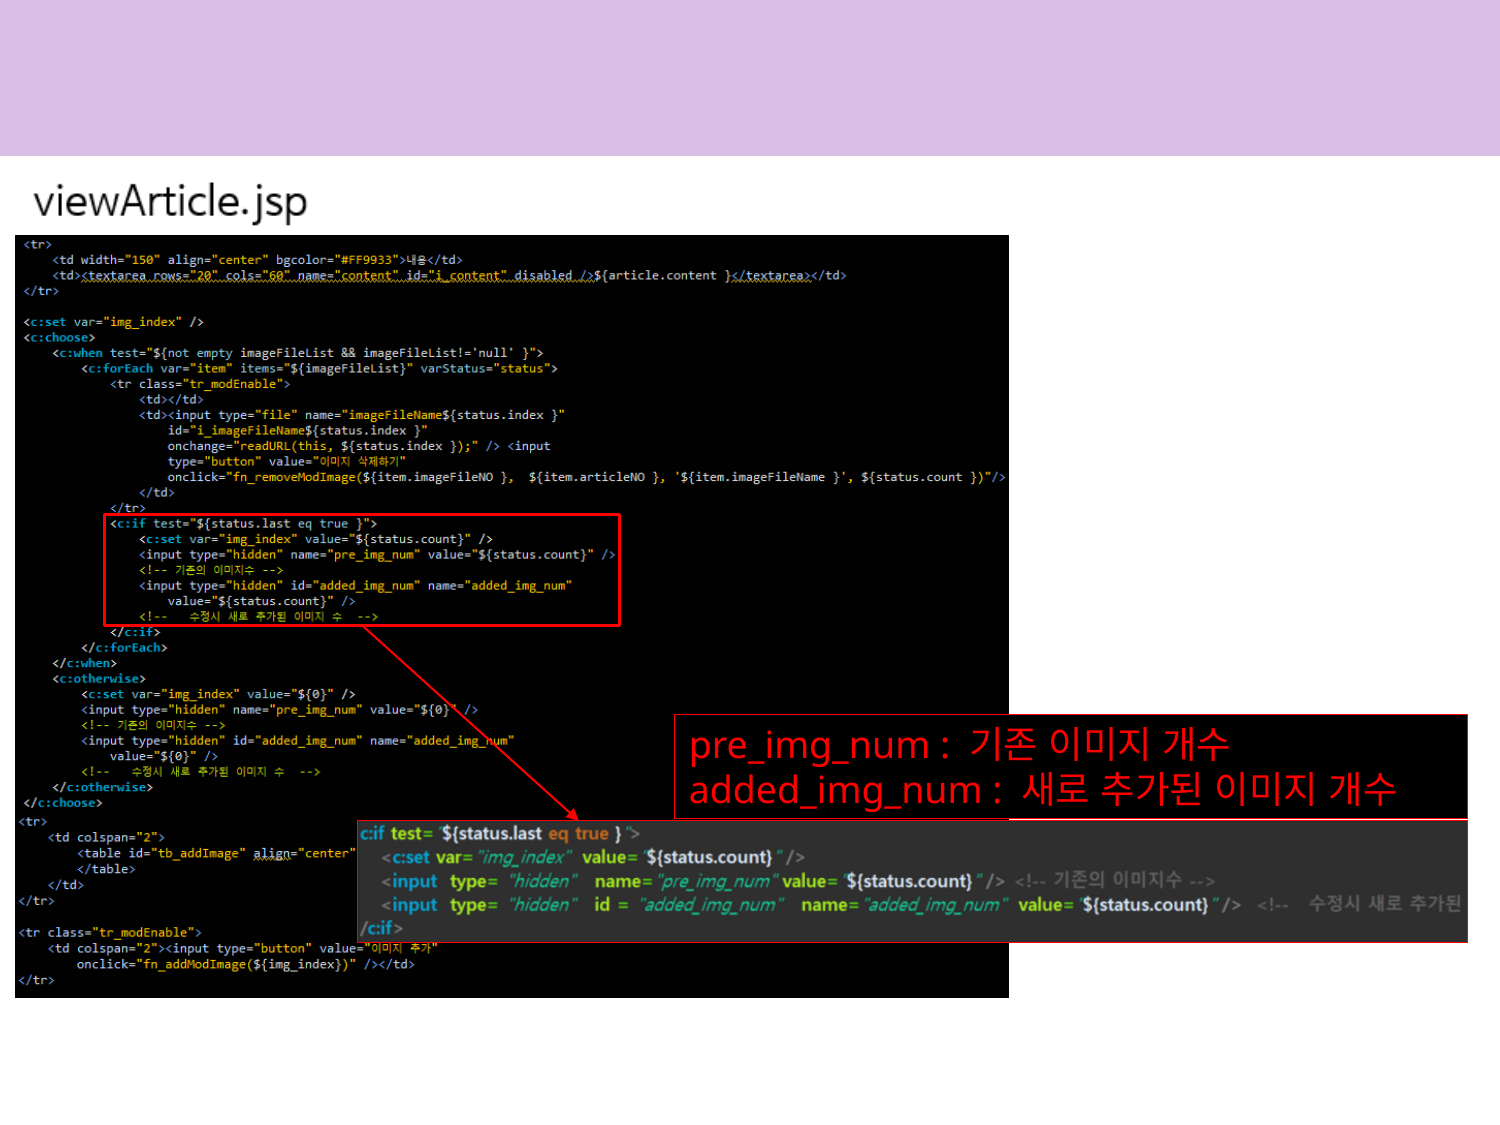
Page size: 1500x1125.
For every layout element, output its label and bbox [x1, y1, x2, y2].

text_box [0, 0, 1500, 157]
text_box [14, 167, 1469, 998]
